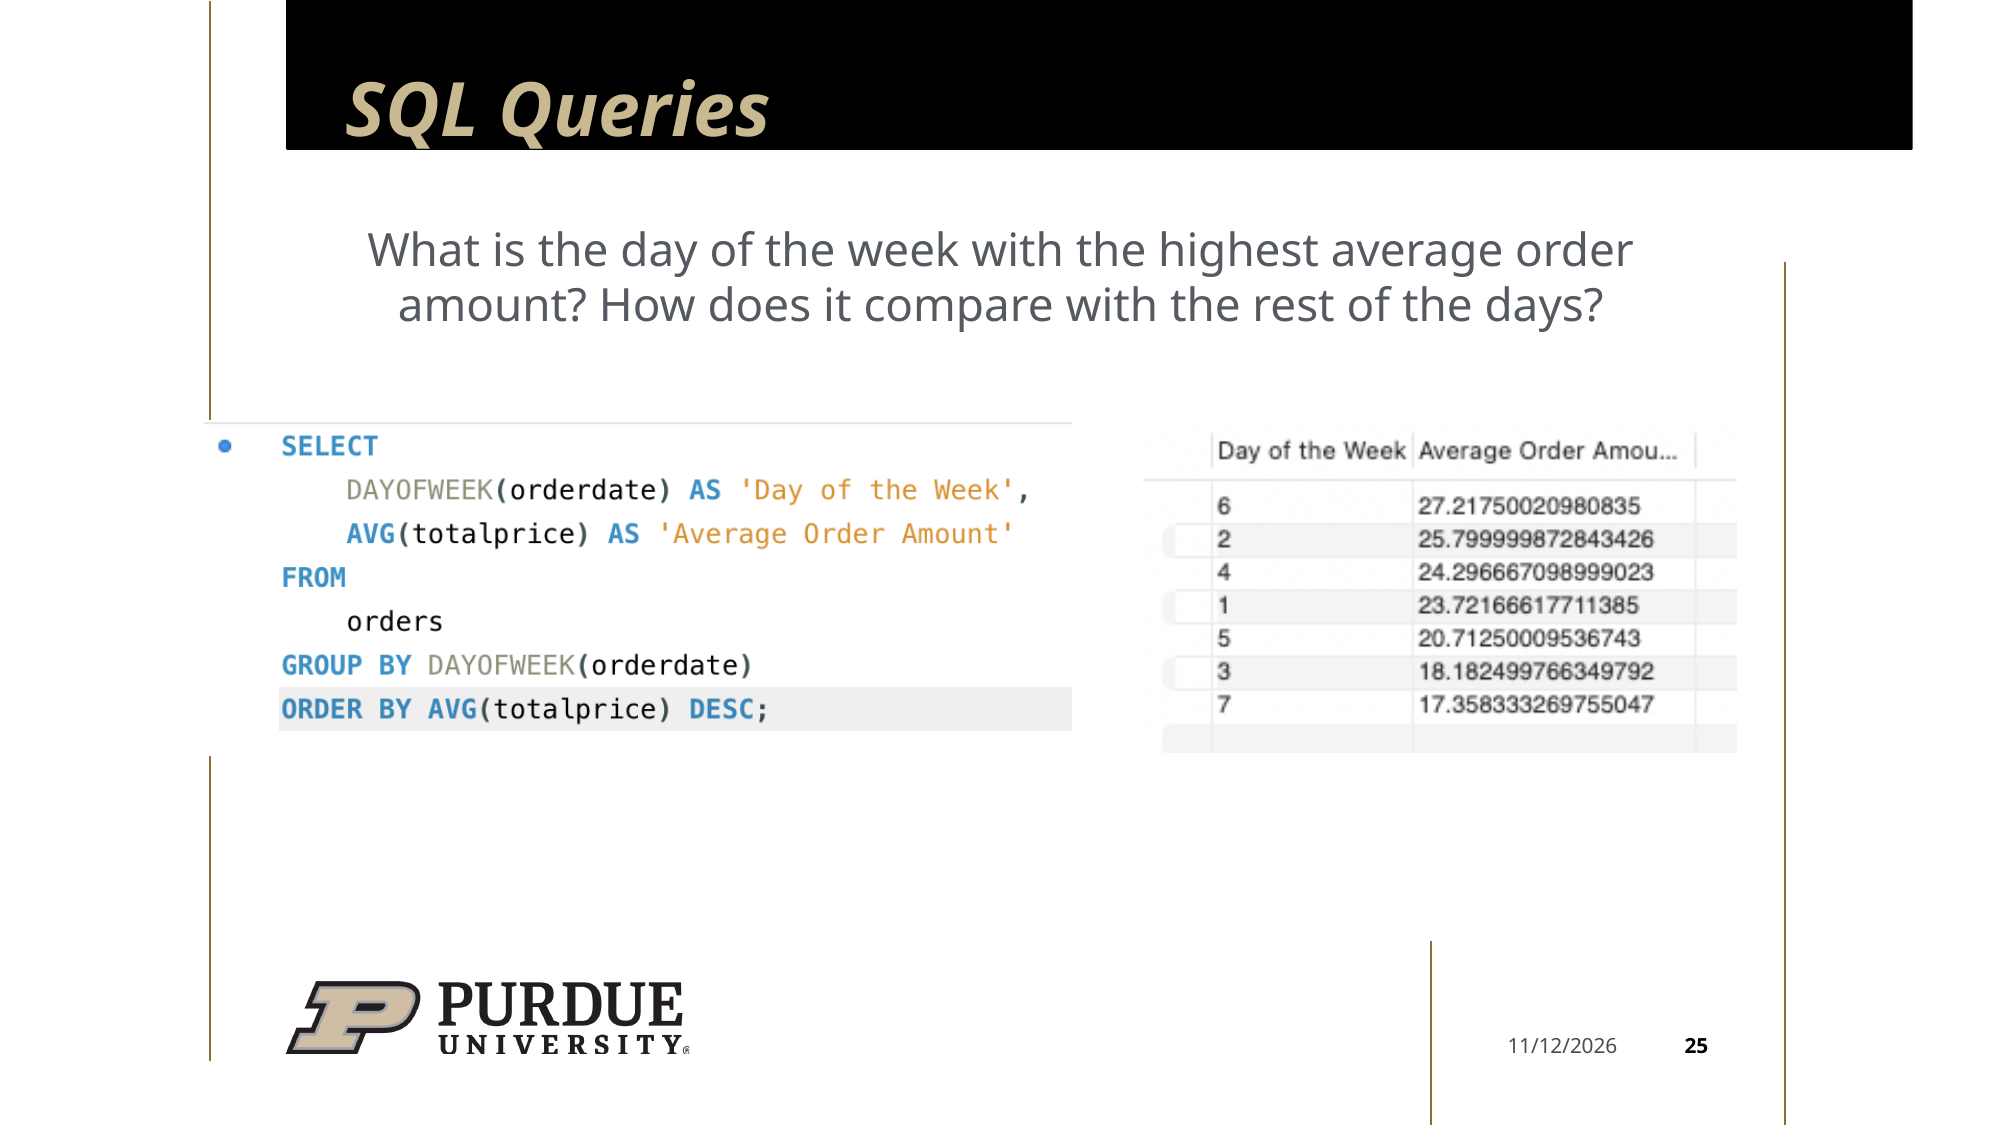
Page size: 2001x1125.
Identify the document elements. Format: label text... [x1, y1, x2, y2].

title SQL Queries [343, 69, 1659, 159]
picture [204, 420, 1072, 756]
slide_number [1464, 1020, 1632, 1074]
slide_number 25 [1656, 1017, 1737, 1078]
picture [1143, 420, 1737, 753]
subtitle What is the day of the week with the highest average order amount? How does it compare with the rest of the days? [345, 220, 1657, 332]
